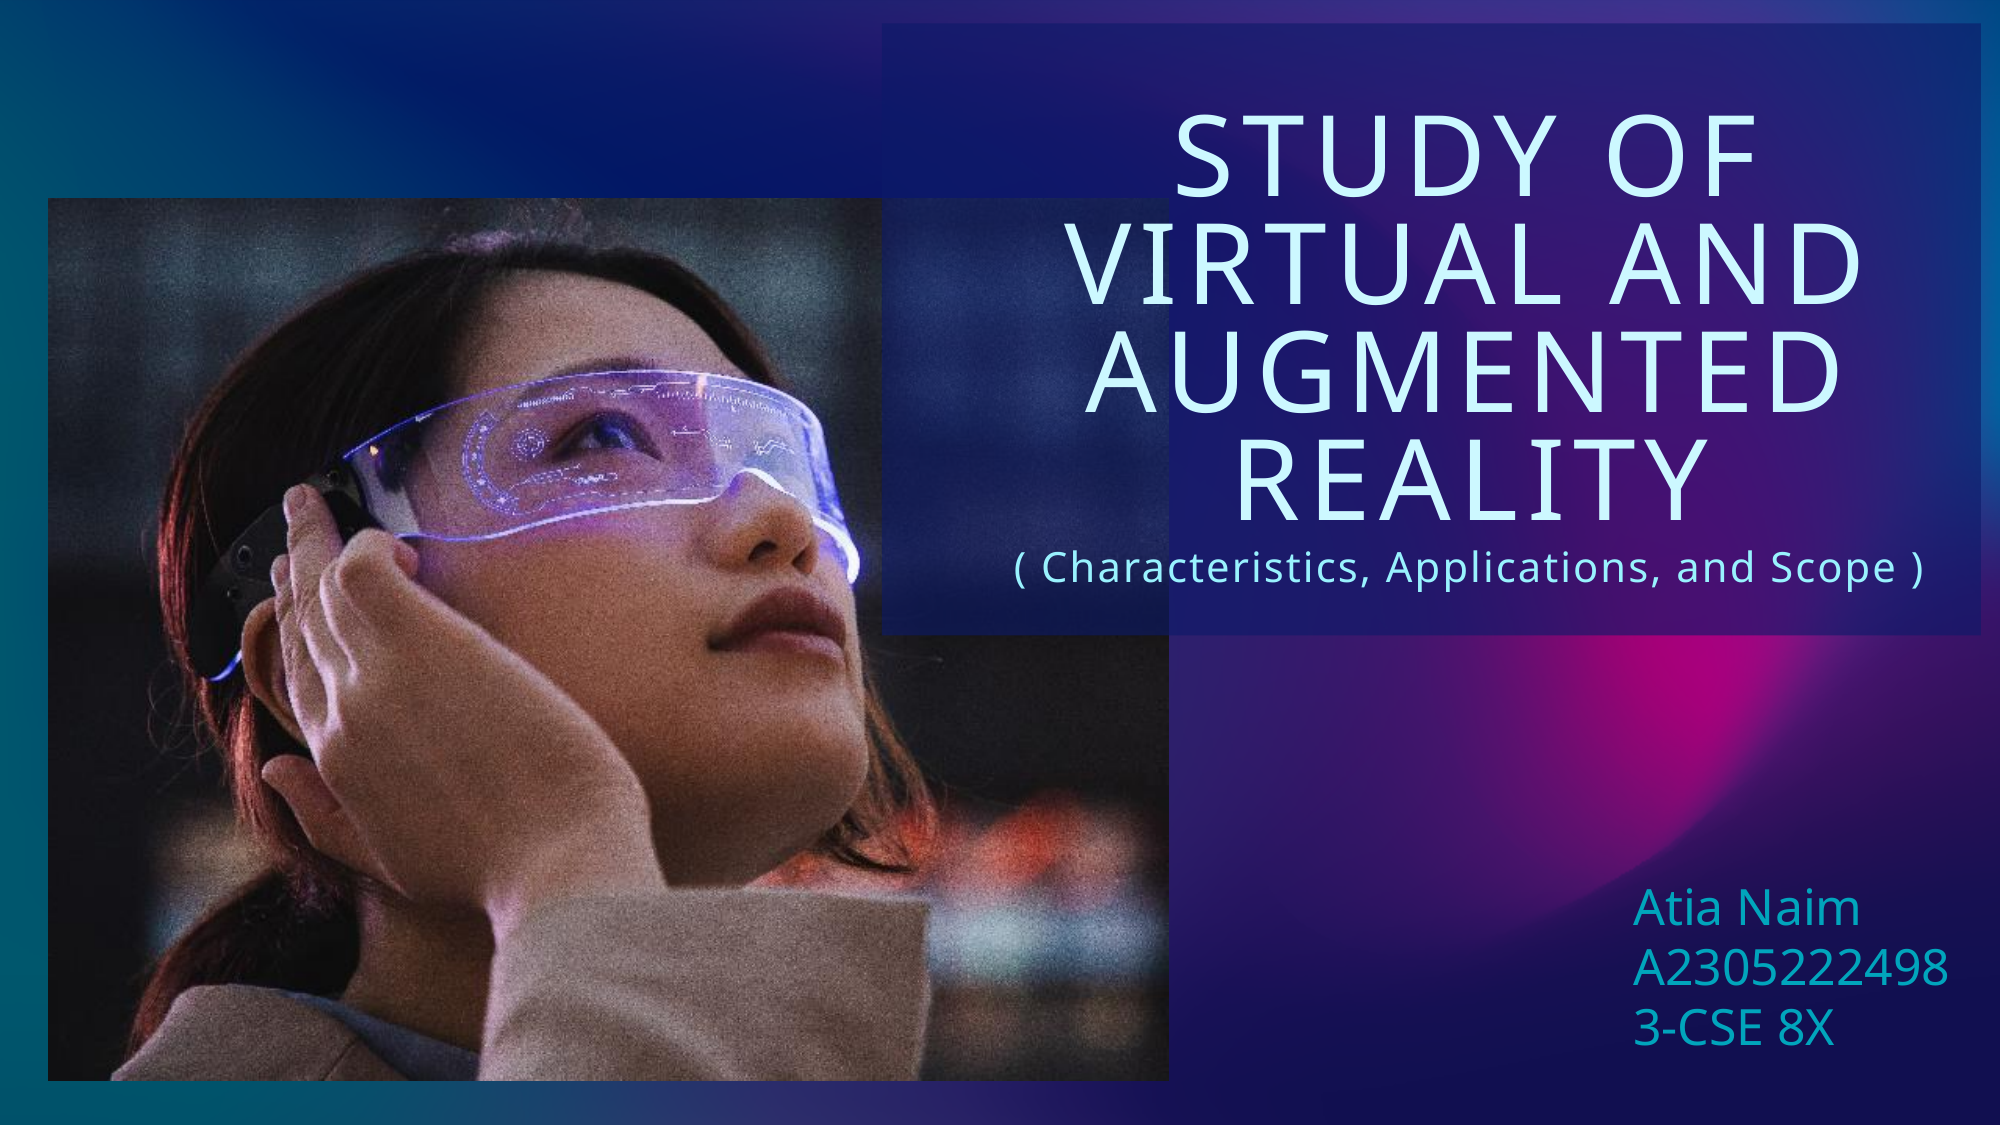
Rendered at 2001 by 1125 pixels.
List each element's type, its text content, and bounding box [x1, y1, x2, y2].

title Study of virtual and augmented reality [881, 23, 1981, 636]
picture [0, 0, 2000, 1125]
list ( Characteristics, Applications, and Scope ) [1169, 539, 1964, 586]
text_box Atia Naim A2305222498 3-CSE 8X [1618, 868, 2000, 1064]
